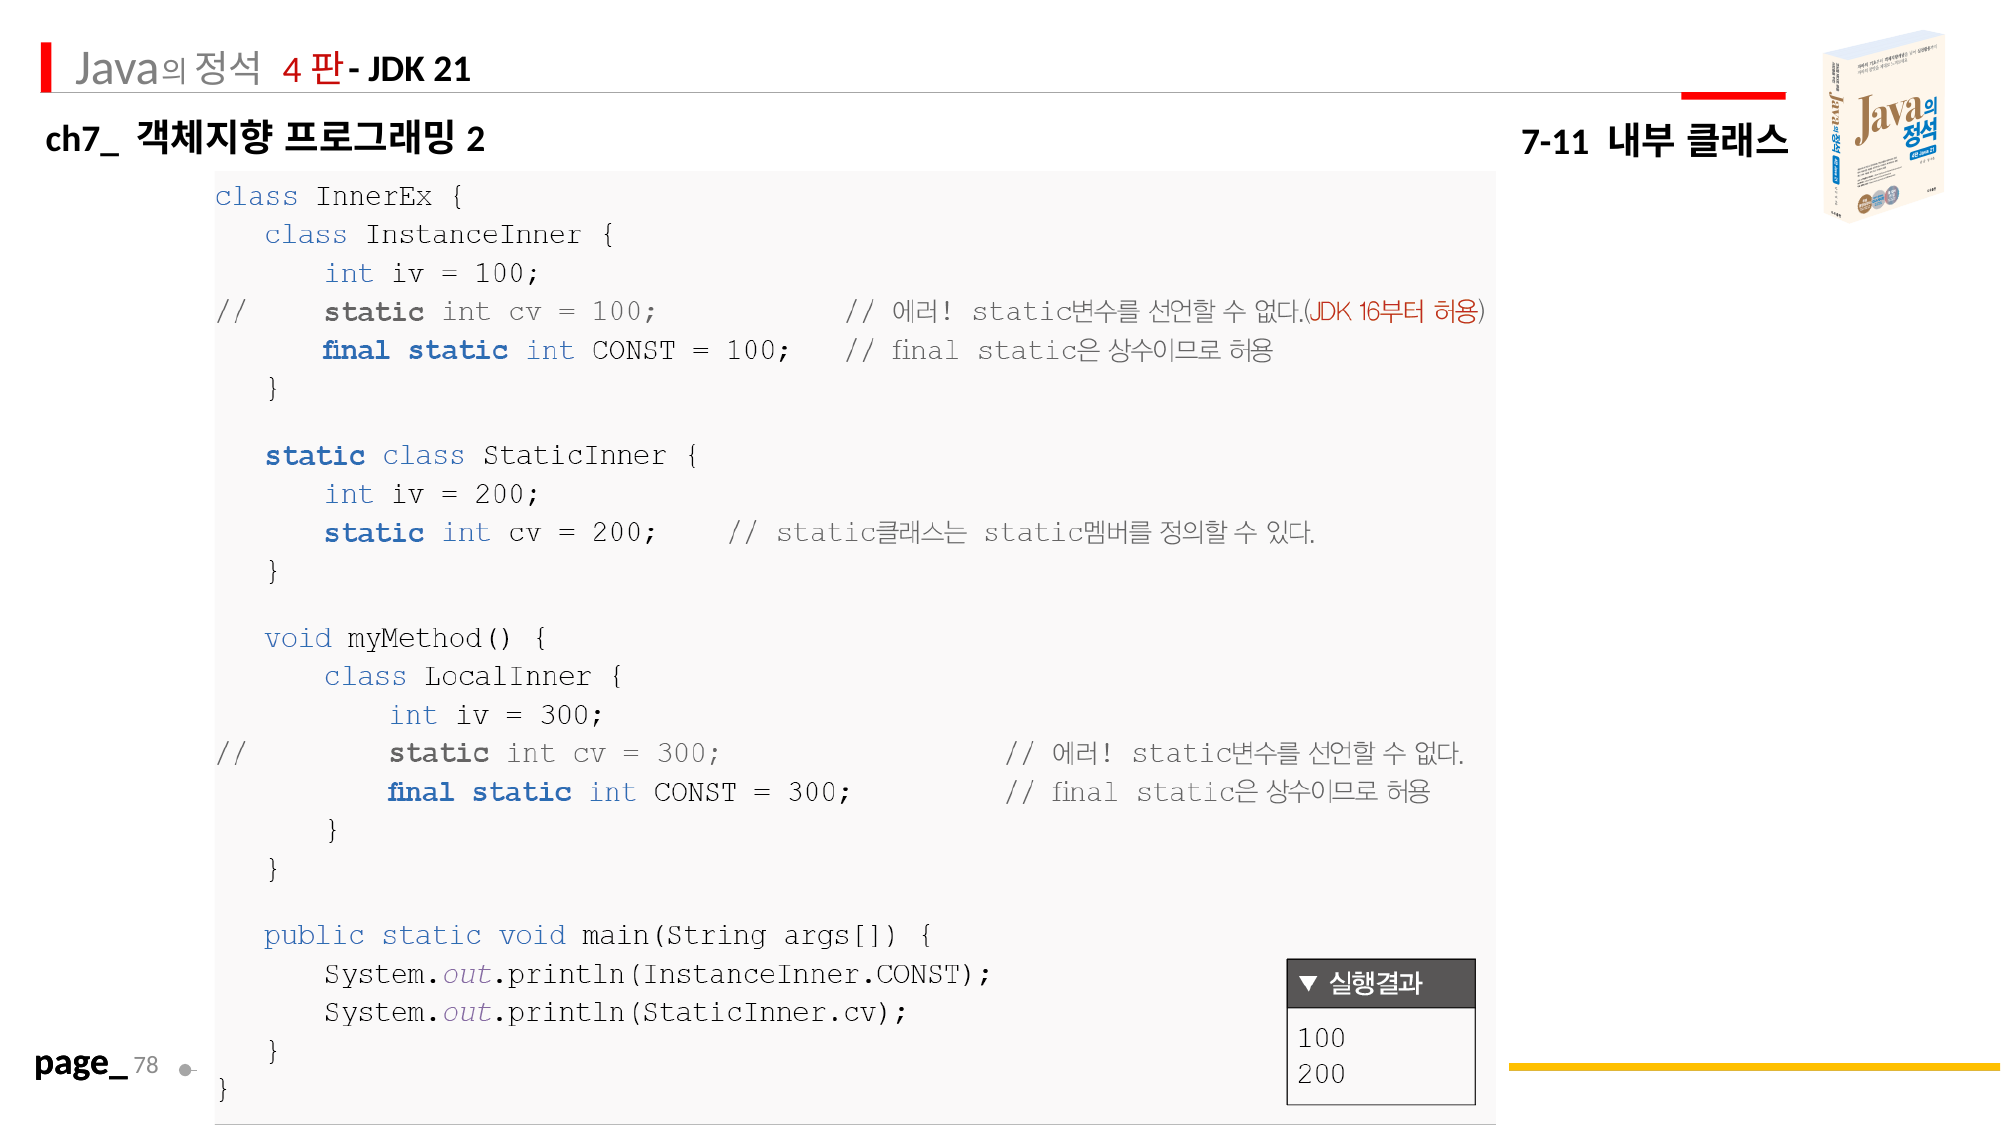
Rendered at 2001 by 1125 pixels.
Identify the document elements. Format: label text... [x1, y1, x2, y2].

picture [1819, 26, 1950, 228]
text_box 7-11 내부 클래스 [1415, 109, 1805, 169]
text_box page_ [19, 1030, 145, 1090]
picture [197, 171, 1509, 1125]
slide_number 78 [106, 1033, 174, 1094]
